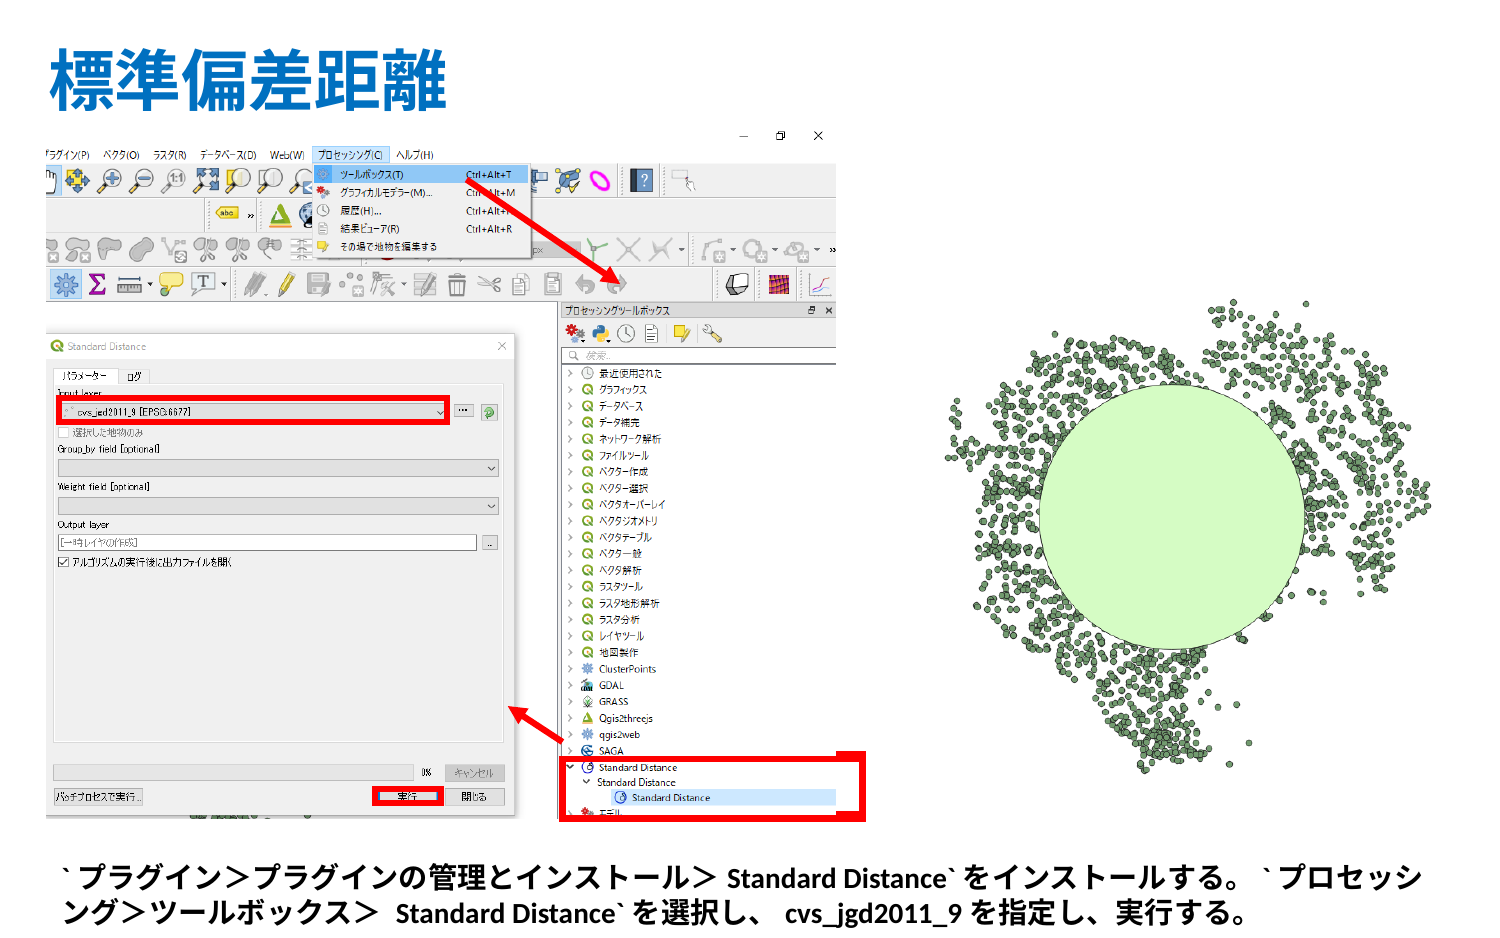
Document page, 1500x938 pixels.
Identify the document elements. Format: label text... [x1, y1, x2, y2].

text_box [507, 706, 563, 743]
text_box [466, 179, 621, 285]
picture [46, 123, 836, 819]
text_box [561, 758, 863, 820]
text_box `プラグイン＞プラグインの管理とインストール＞Standard Distance`をインストールする。`プロセッシング＞ツールボックス＞ Standard Distance`を選択し、cvs_jgd2011_9を指定し、実行する。 [46, 851, 1454, 937]
text_box [836, 754, 863, 758]
text_box 標準偏差距離 [33, 31, 464, 127]
picture [880, 240, 1468, 789]
